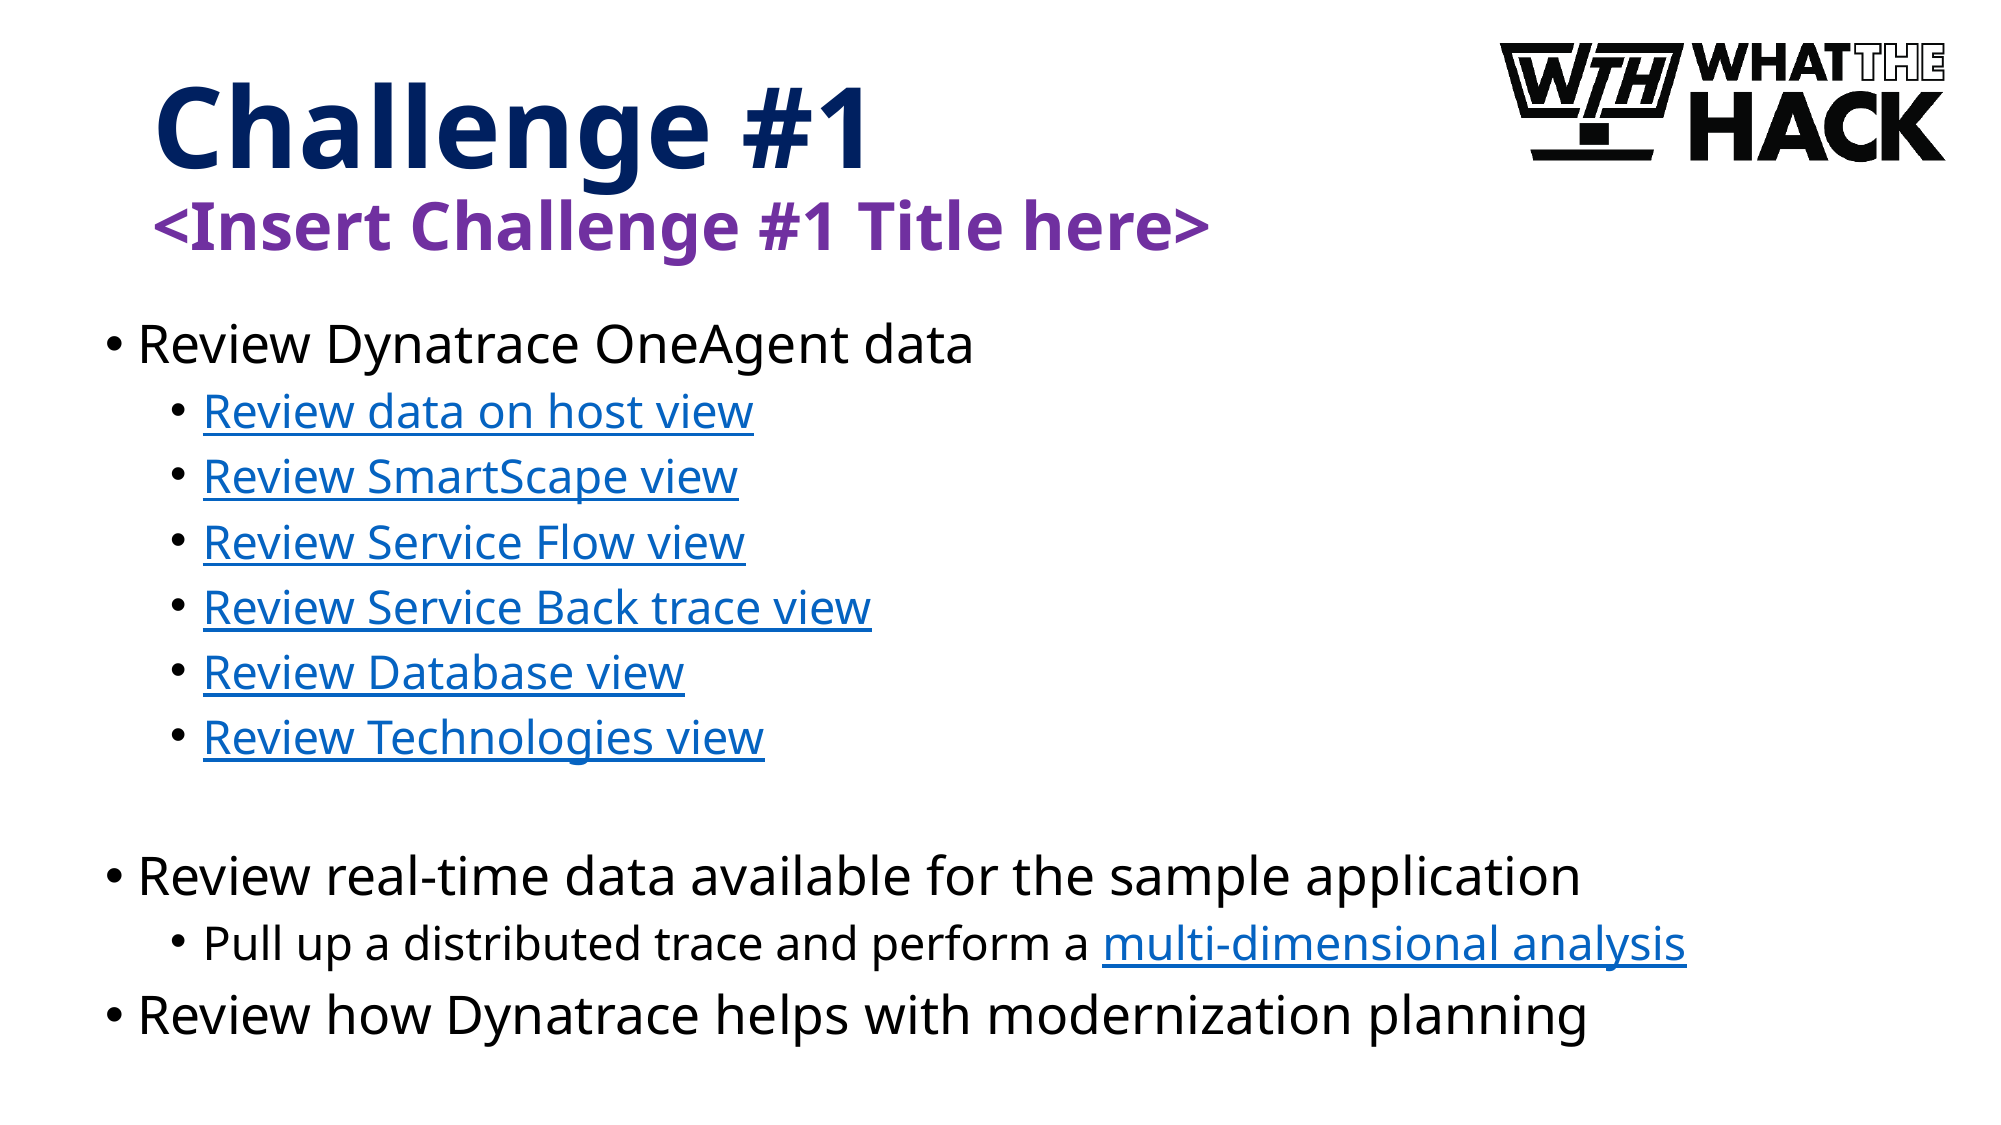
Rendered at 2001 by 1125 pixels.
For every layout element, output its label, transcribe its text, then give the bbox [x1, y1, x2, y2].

picture [1426, 0, 2000, 242]
title Challenge #1 <Insert Challenge #1 Title here> [137, 59, 1863, 278]
list Review Dynatrace OneAgent data Review data on host view Review SmartScape view Review Service Flow view Review Service Back trace view Review Database view Review Technologies view Review real-time data available for the sample application Pull up a distributed trace and perform a multi-dimensional analysis Review how Dynatrace helps with modernization planning [90, 310, 1957, 1058]
